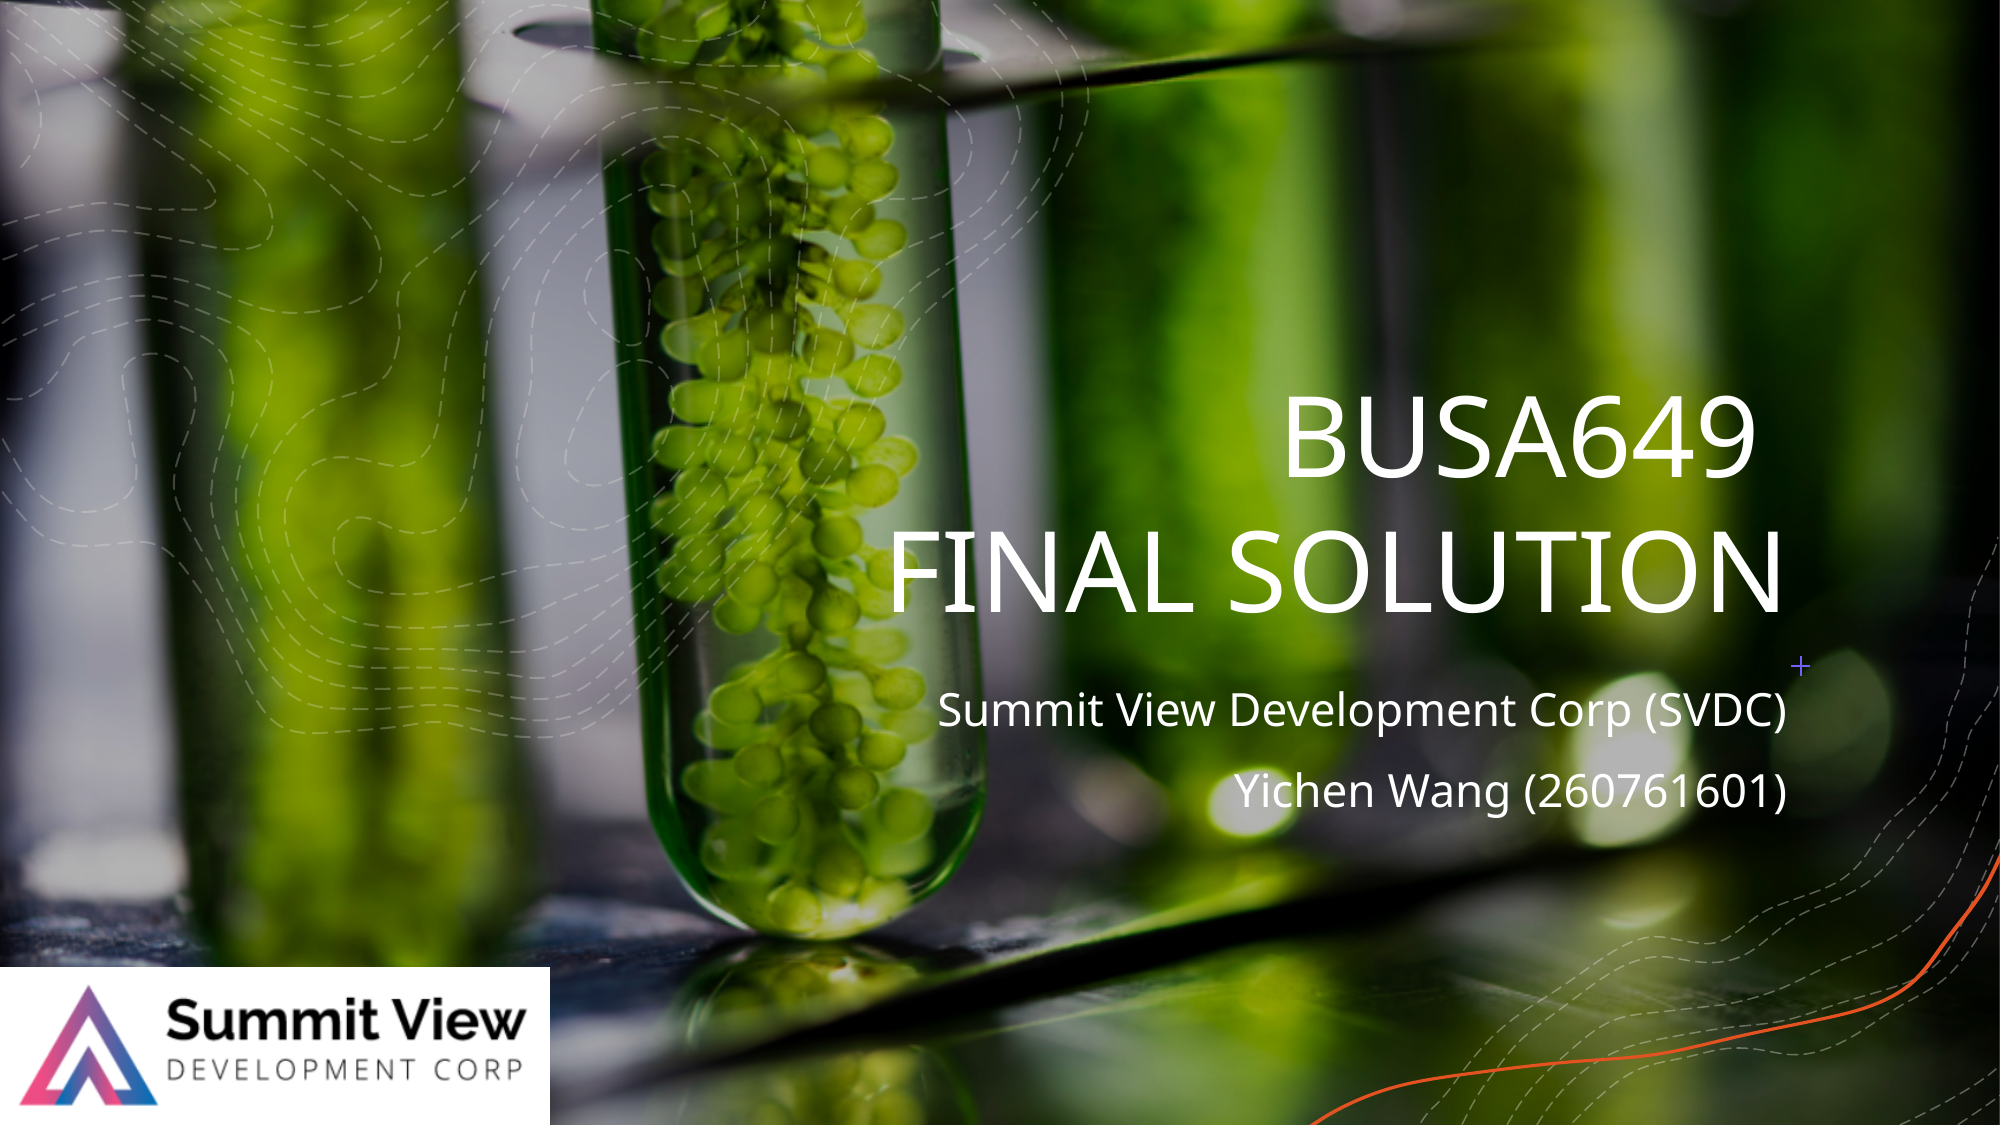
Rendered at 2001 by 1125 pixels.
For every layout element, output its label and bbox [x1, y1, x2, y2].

picture [0, 0, 2000, 1125]
text_box [1790, 656, 1811, 676]
text_box [1309, 537, 2000, 1125]
text_box [0, 0, 1089, 738]
